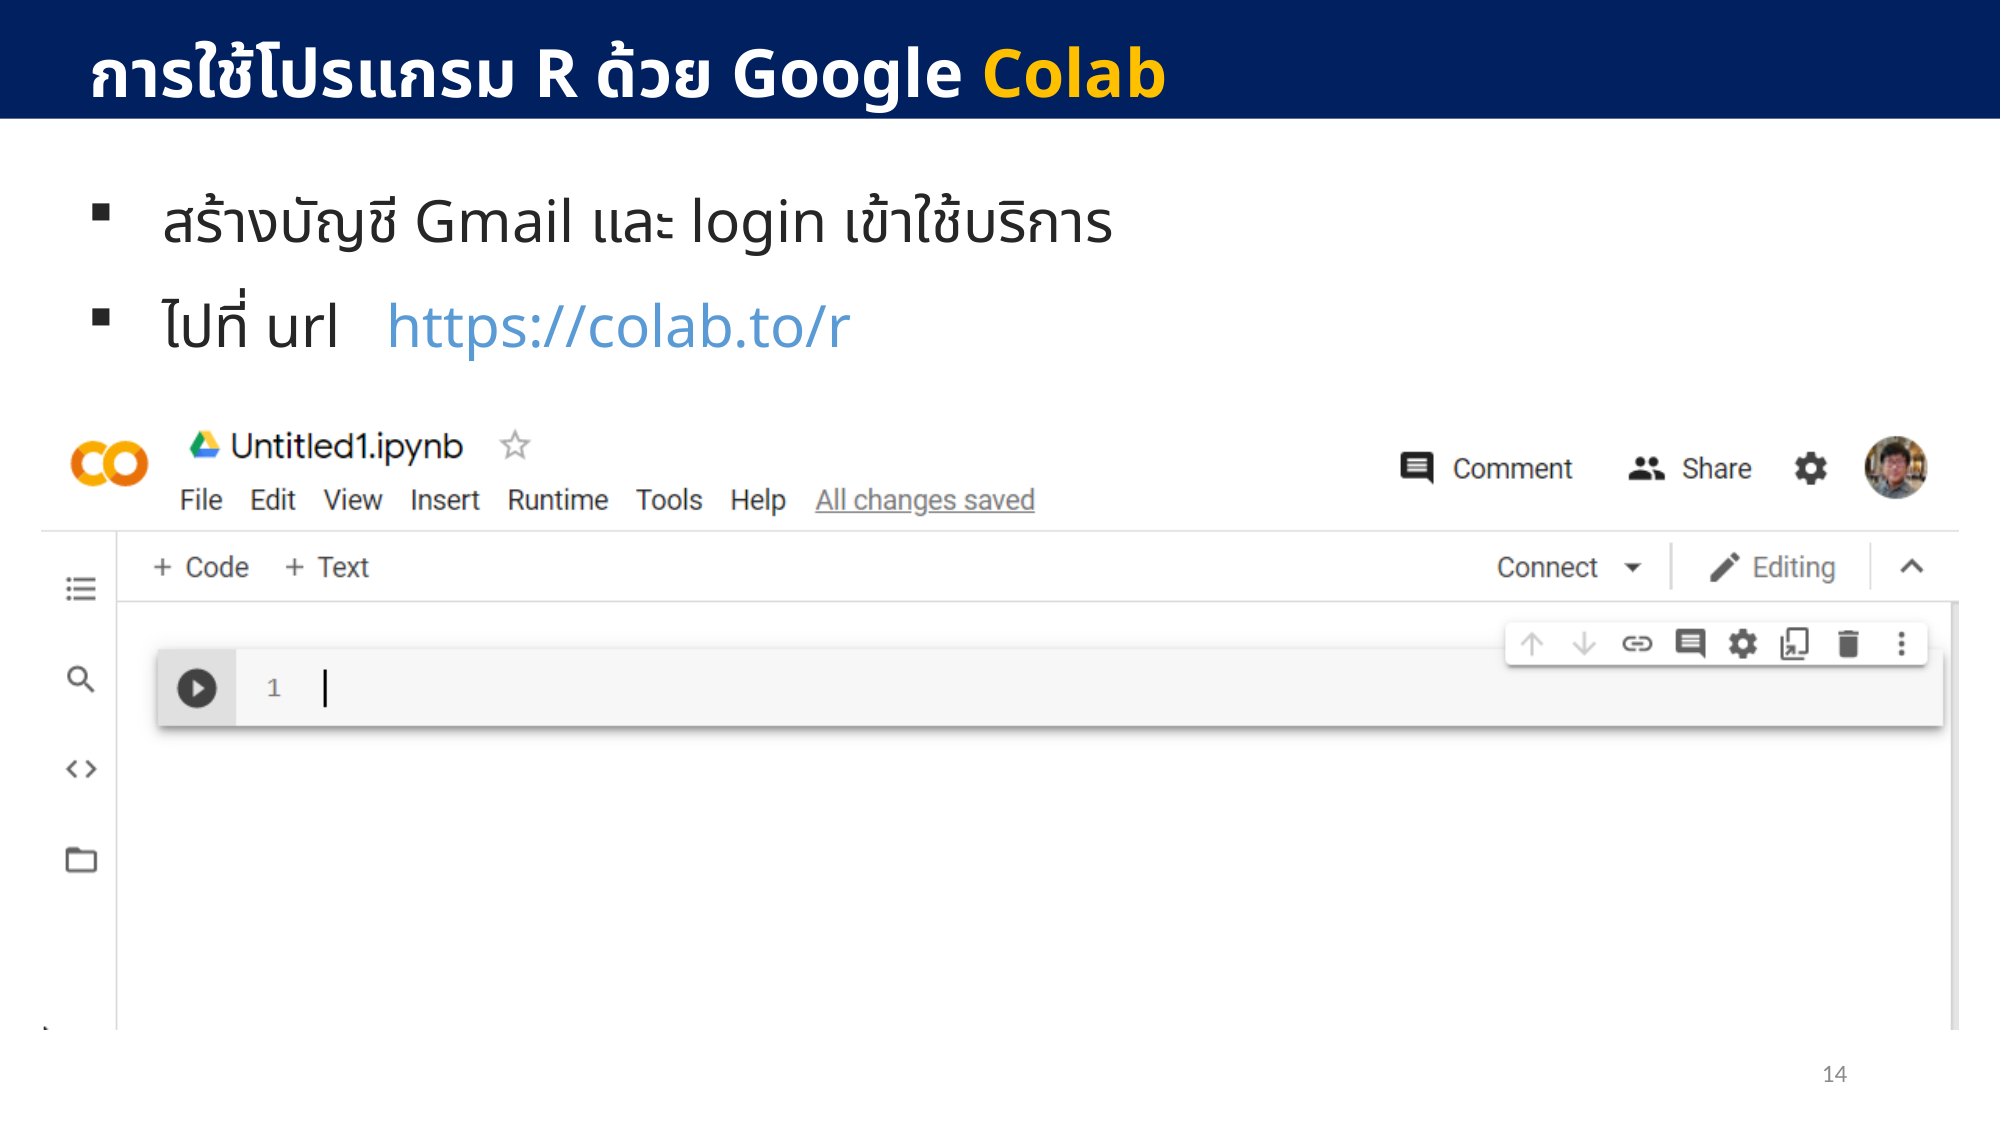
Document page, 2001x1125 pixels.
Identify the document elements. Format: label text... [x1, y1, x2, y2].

picture [41, 413, 1959, 1030]
slide_number 14 [1412, 1042, 1863, 1103]
text_box สร้างบัญชี Gmail และ login เข้าใช้บริการ ไปที่ url https://colab.to/r [72, 141, 1882, 367]
text_box การใช้โปรแกรม R ด้วย Google Colab [0, 0, 2000, 119]
